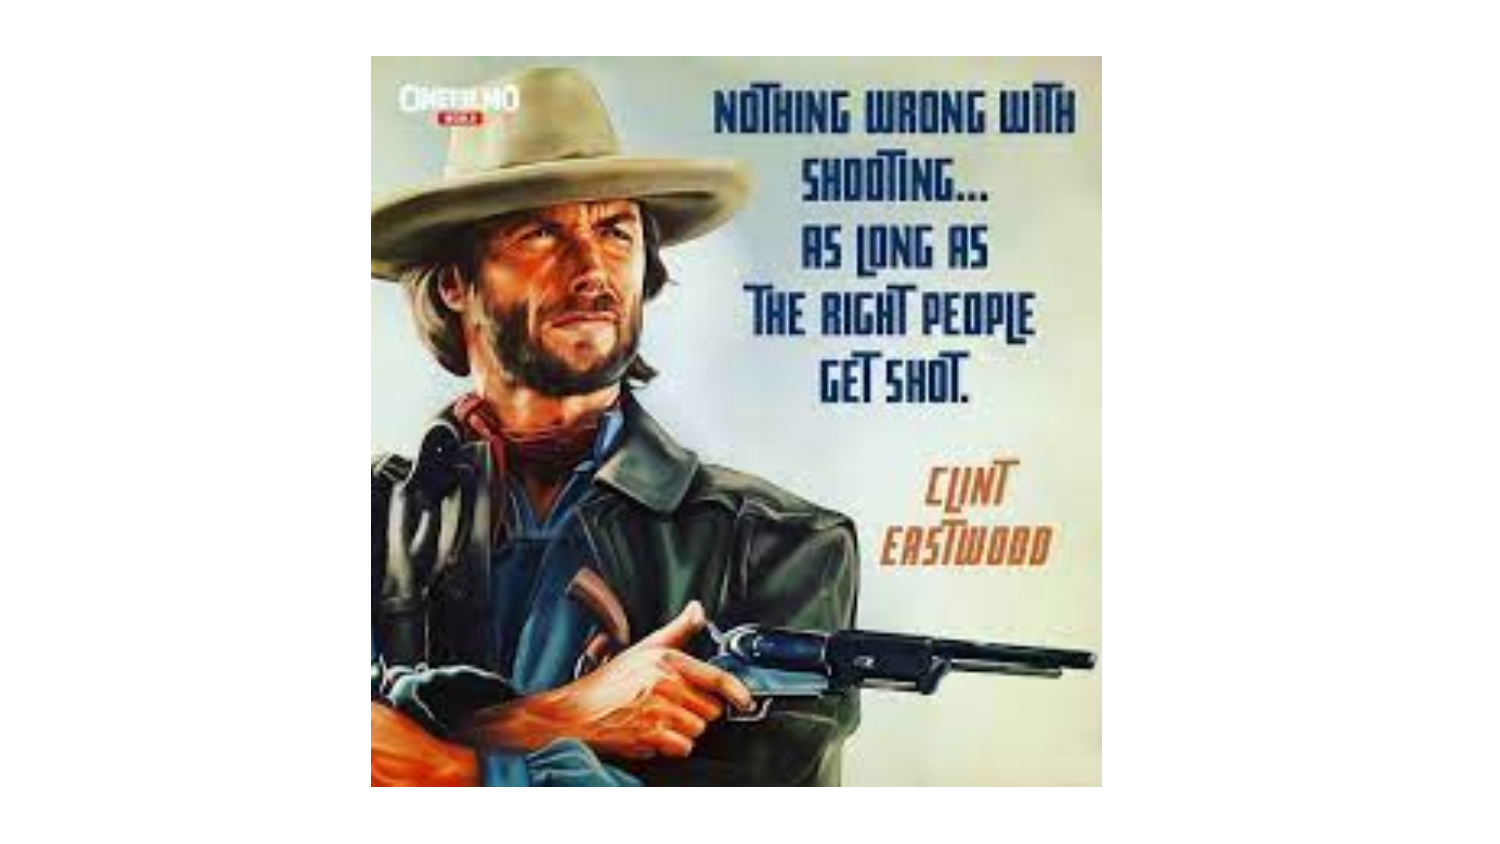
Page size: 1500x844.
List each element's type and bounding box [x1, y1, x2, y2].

picture [371, 56, 1102, 788]
